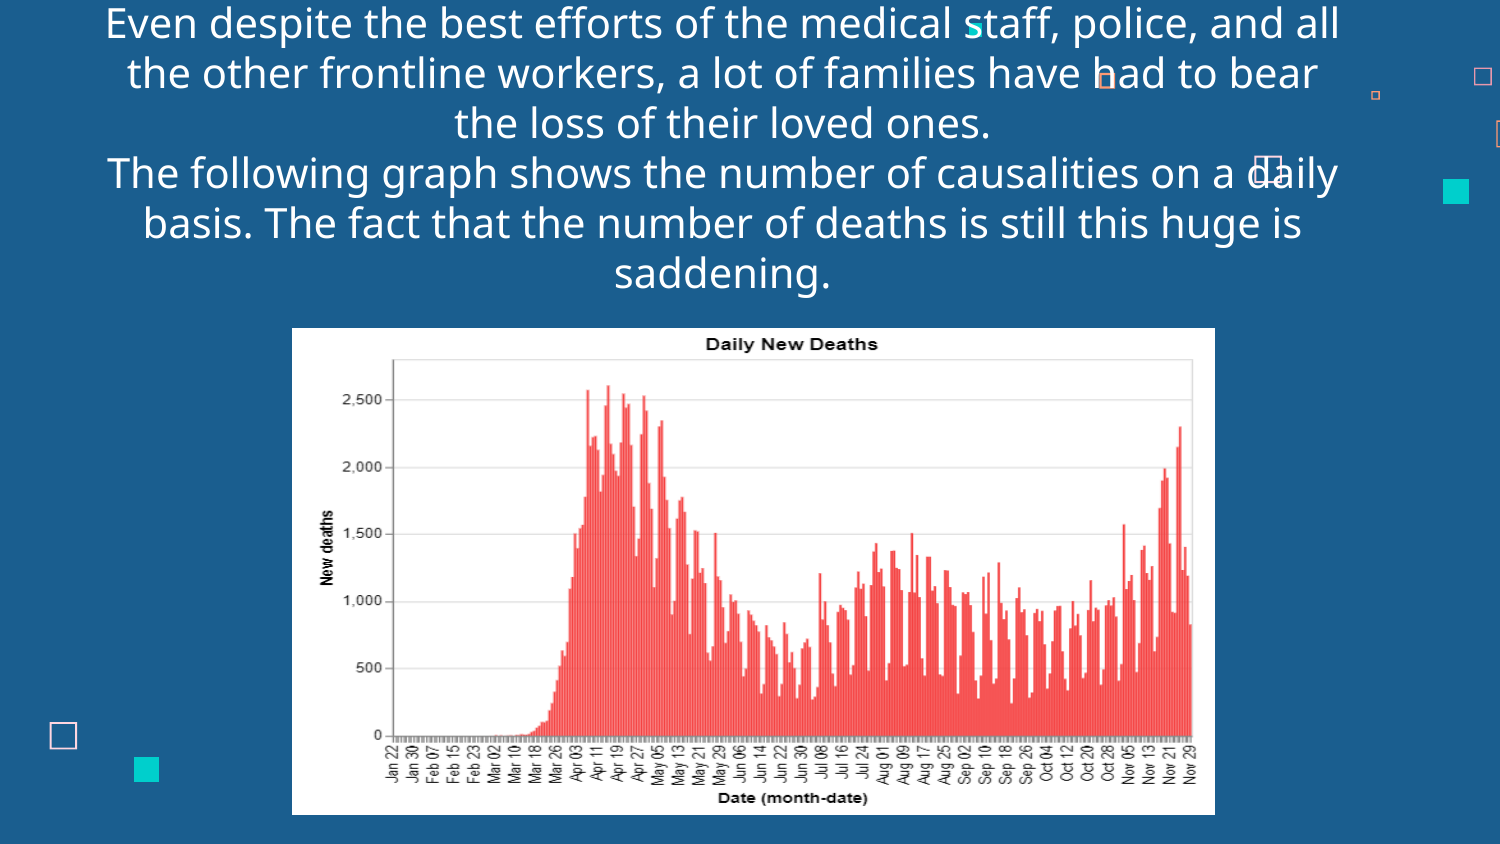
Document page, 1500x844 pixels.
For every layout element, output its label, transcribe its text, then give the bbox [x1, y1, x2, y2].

picture [292, 328, 1215, 816]
title Even despite the best efforts of the medical staff, police, and all the other frontline workers, a lot of families have had to bear the loss of their loved ones. The following graph shows the number of causalities on a daily basis. The fact that the number of deaths is still this huge is saddening. [82, 216, 1363, 312]
